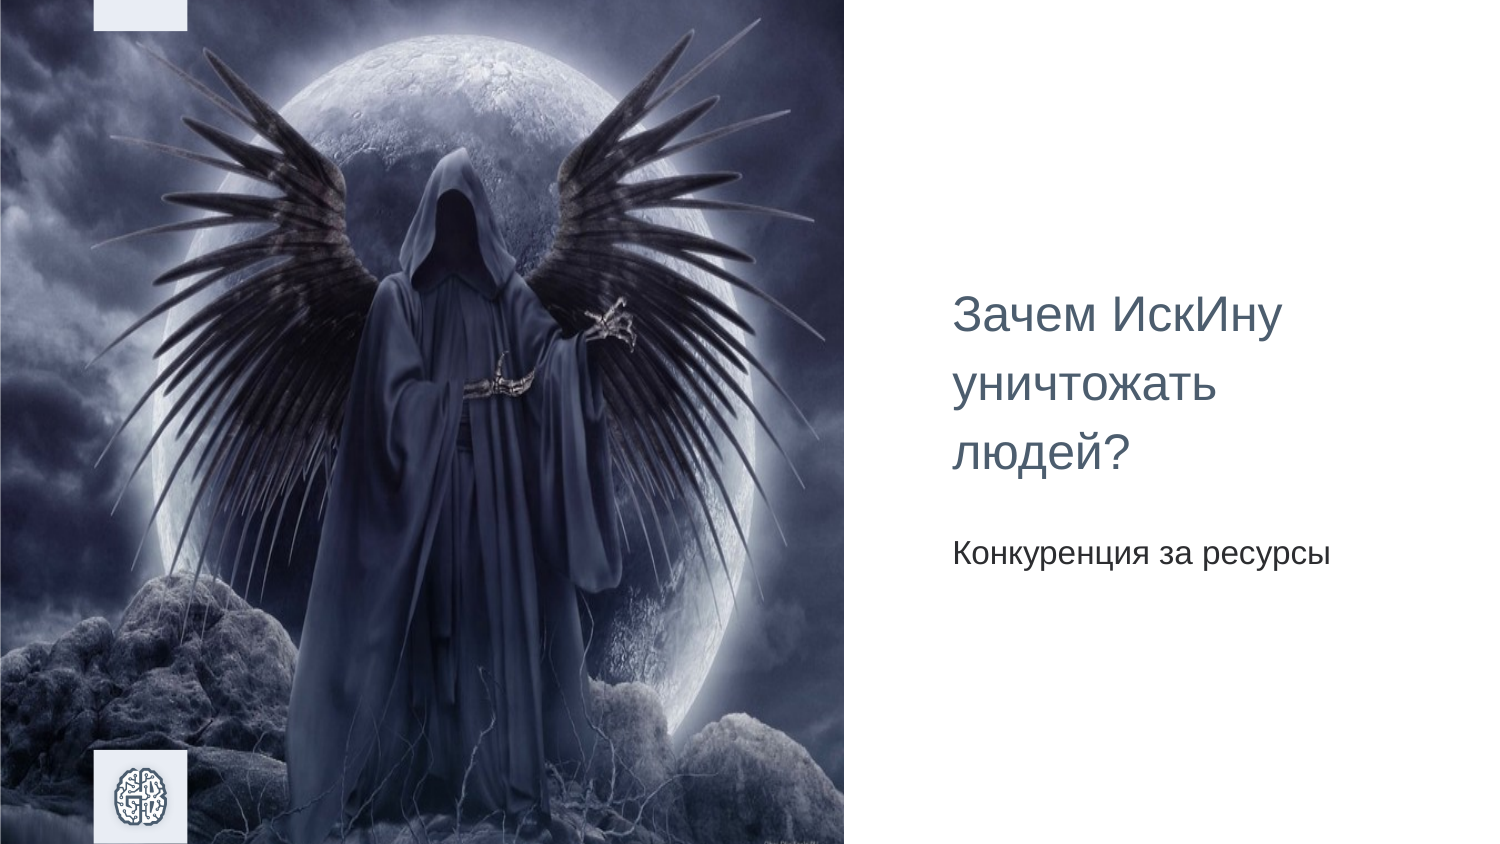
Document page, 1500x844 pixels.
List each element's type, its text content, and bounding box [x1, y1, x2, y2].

title Зачем ИскИну уничтожать людей? Конкуренция за ресурсы [937, 93, 1406, 750]
picture [0, 0, 845, 844]
